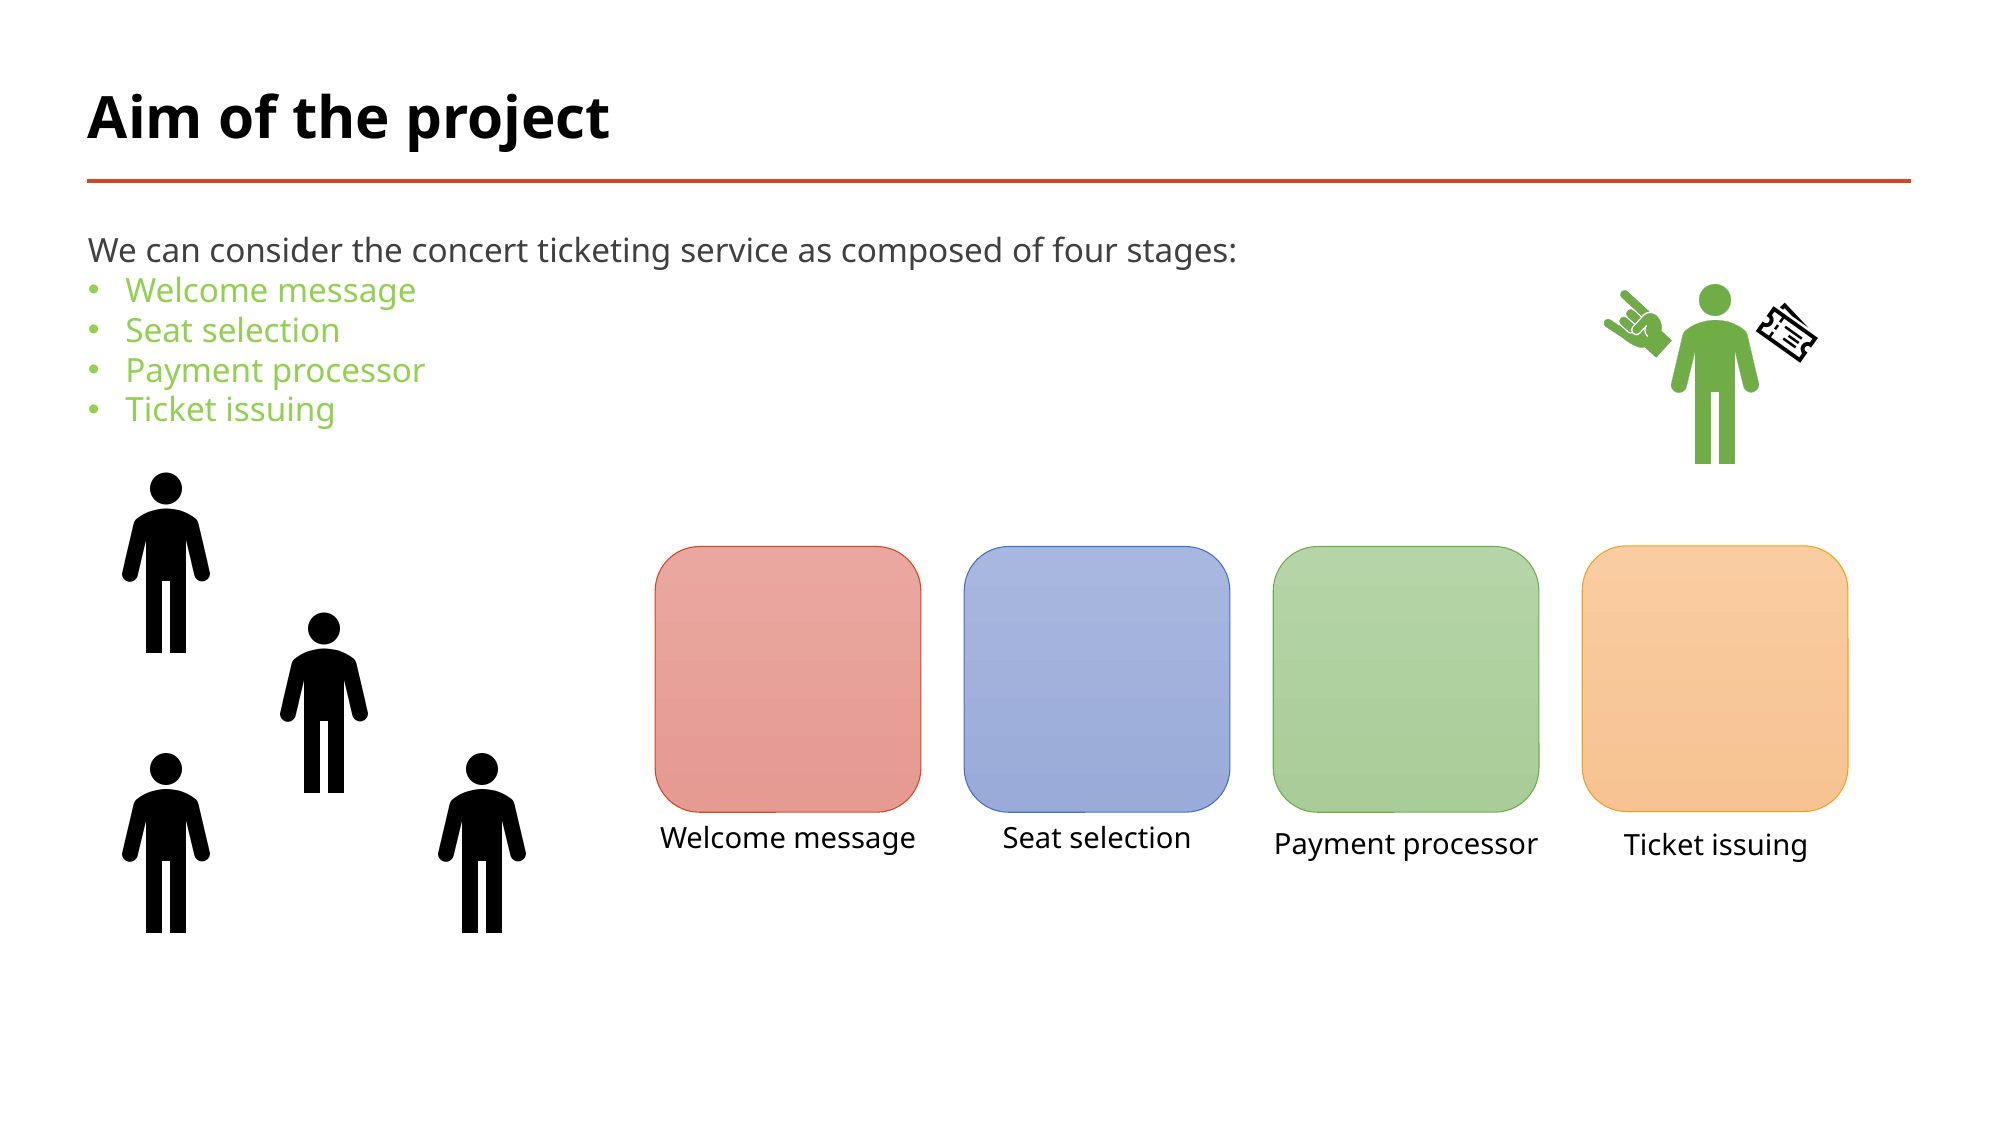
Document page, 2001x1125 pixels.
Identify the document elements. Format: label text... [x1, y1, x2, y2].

text_box [1581, 545, 1849, 813]
list We can consider the concert ticketing service as composed of four stages: Welcome message Seat selection Payment processor Ticket issuing [72, 221, 1421, 327]
text_box [963, 545, 1231, 811]
picture [1583, 270, 1833, 470]
text_box Ticket issuing [1608, 818, 1824, 869]
picture [70, 466, 578, 939]
text_box [654, 545, 922, 811]
title Aim of the project [72, 67, 1574, 173]
text_box Welcome message [645, 811, 931, 862]
text_box Payment processor [1259, 817, 1554, 868]
text_box Seat selection [987, 811, 1207, 862]
text_box [1272, 545, 1540, 813]
